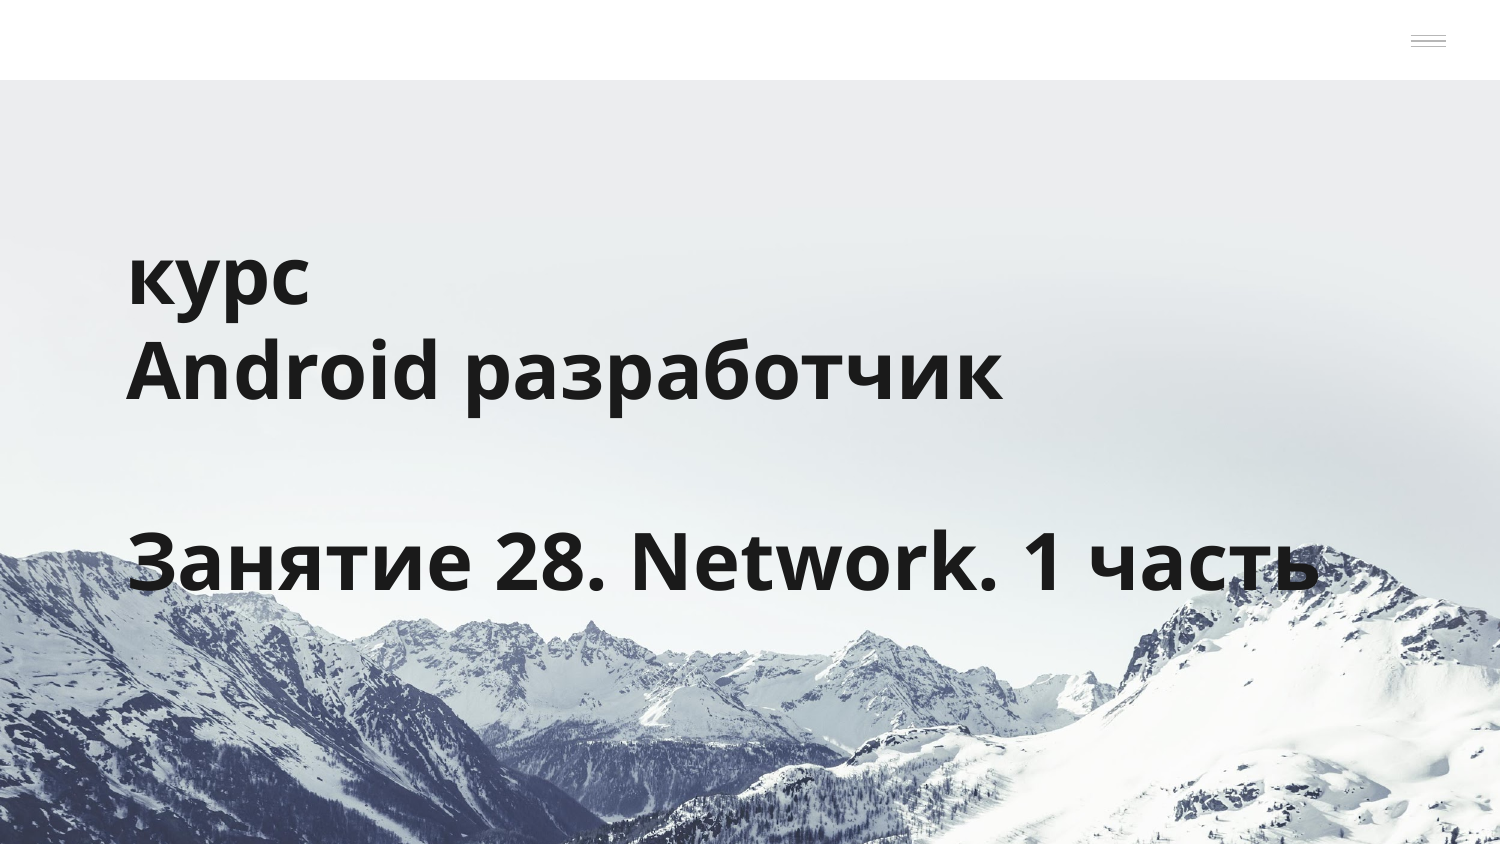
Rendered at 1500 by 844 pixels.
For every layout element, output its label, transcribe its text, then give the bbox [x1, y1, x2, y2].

picture [0, 80, 1500, 844]
title курс Android разработчик Занятие 28. Network. 1 часть [111, 209, 1373, 677]
